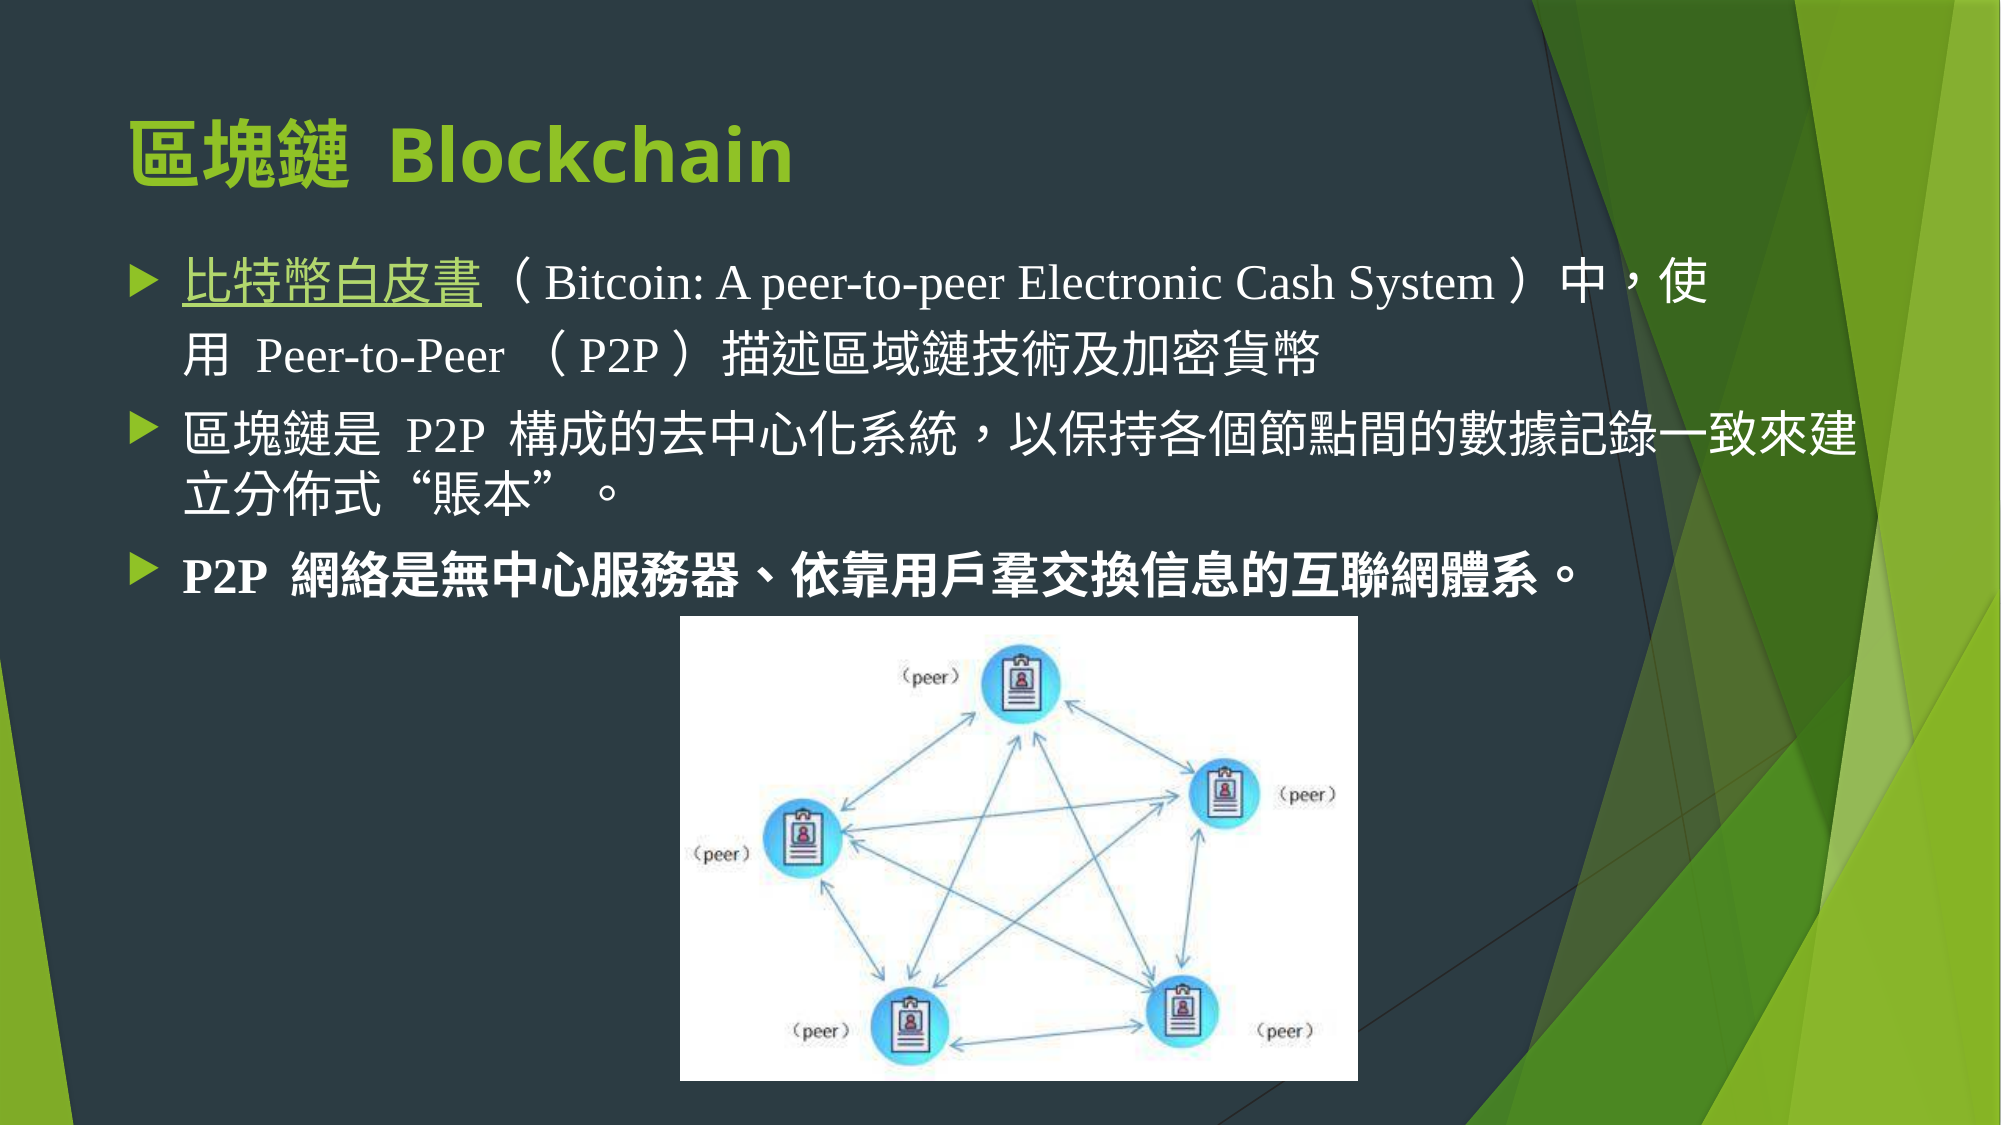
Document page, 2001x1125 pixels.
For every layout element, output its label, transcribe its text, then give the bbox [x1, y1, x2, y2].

title 區塊鏈 Blockchain [111, 99, 1725, 241]
list 比特幣白皮書（Bitcoin: A peer-to-peer Electronic Cash System）中，使用 Peer-to-Peer（P2P）描述區域鏈技術及加密貨幣 區塊鏈是 P2P 構成的去中心化系統，以保持各個節點間的數據記錄一致來建立分佈式“賬本”。 P2P 網絡是無中心服務器、依靠用戶羣交換信息的互聯網體系。 [111, 241, 1889, 1065]
picture [680, 616, 1358, 1082]
